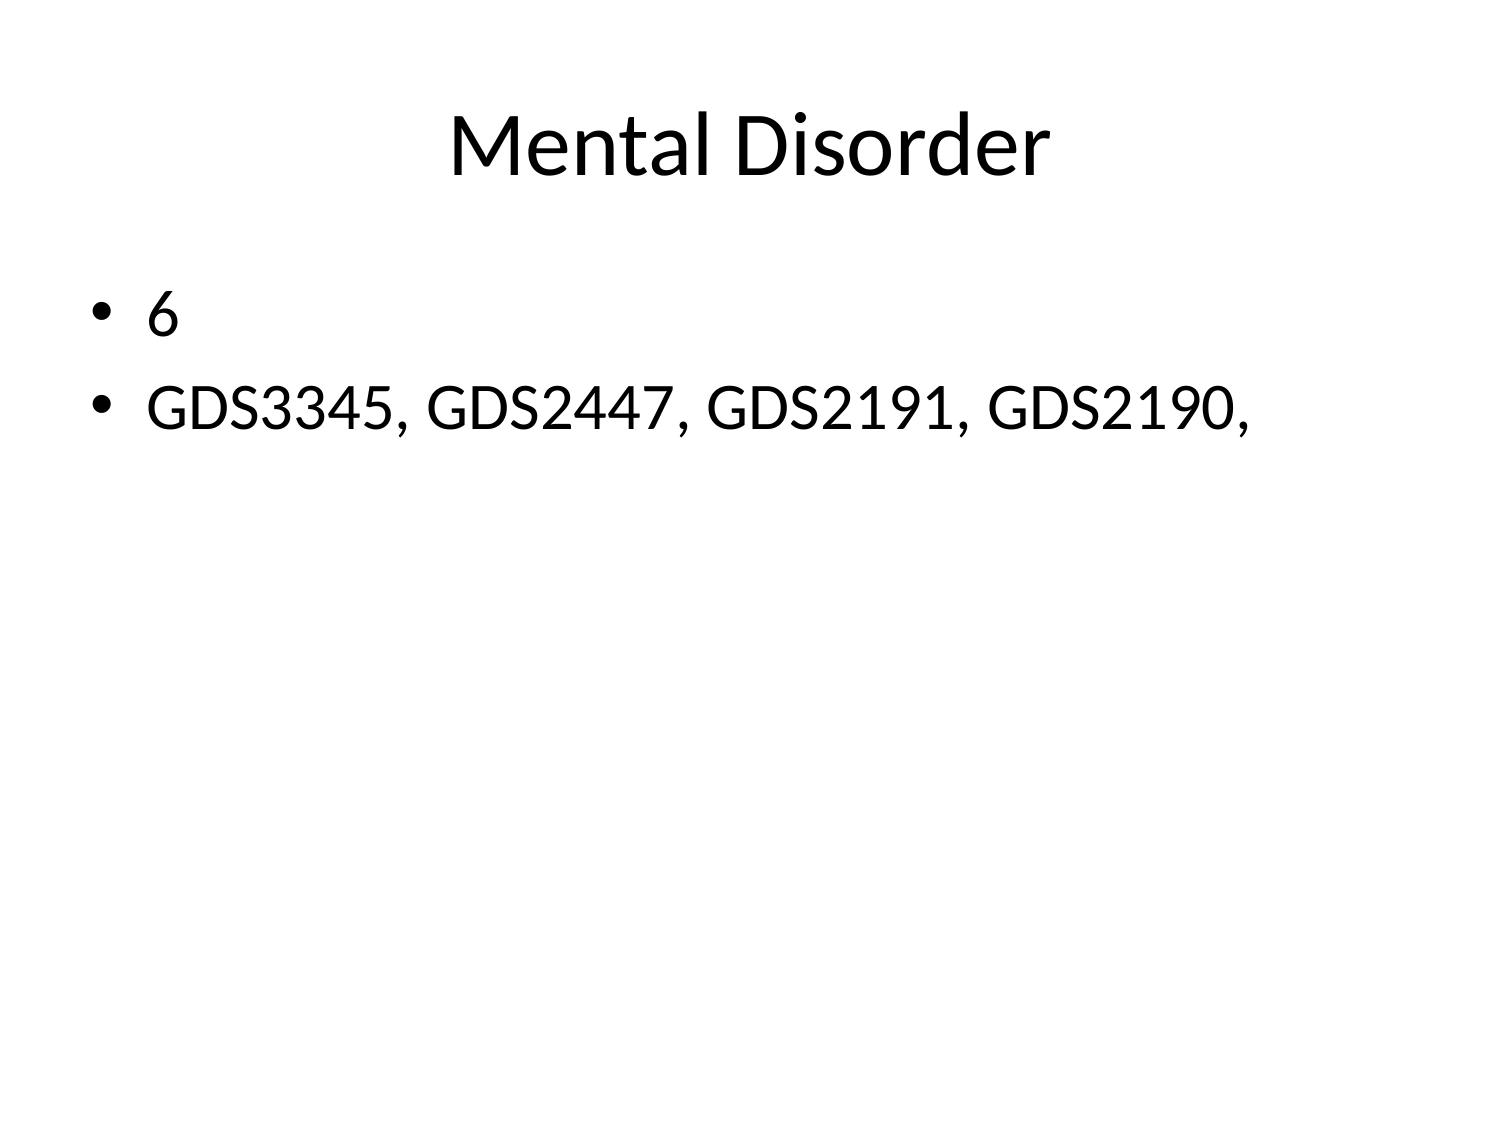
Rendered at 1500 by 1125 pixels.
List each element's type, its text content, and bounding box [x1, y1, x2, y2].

list 6 GDS3345, GDS2447, GDS2191, GDS2190, [75, 262, 1425, 1005]
title Mental Disorder [75, 45, 1425, 233]
